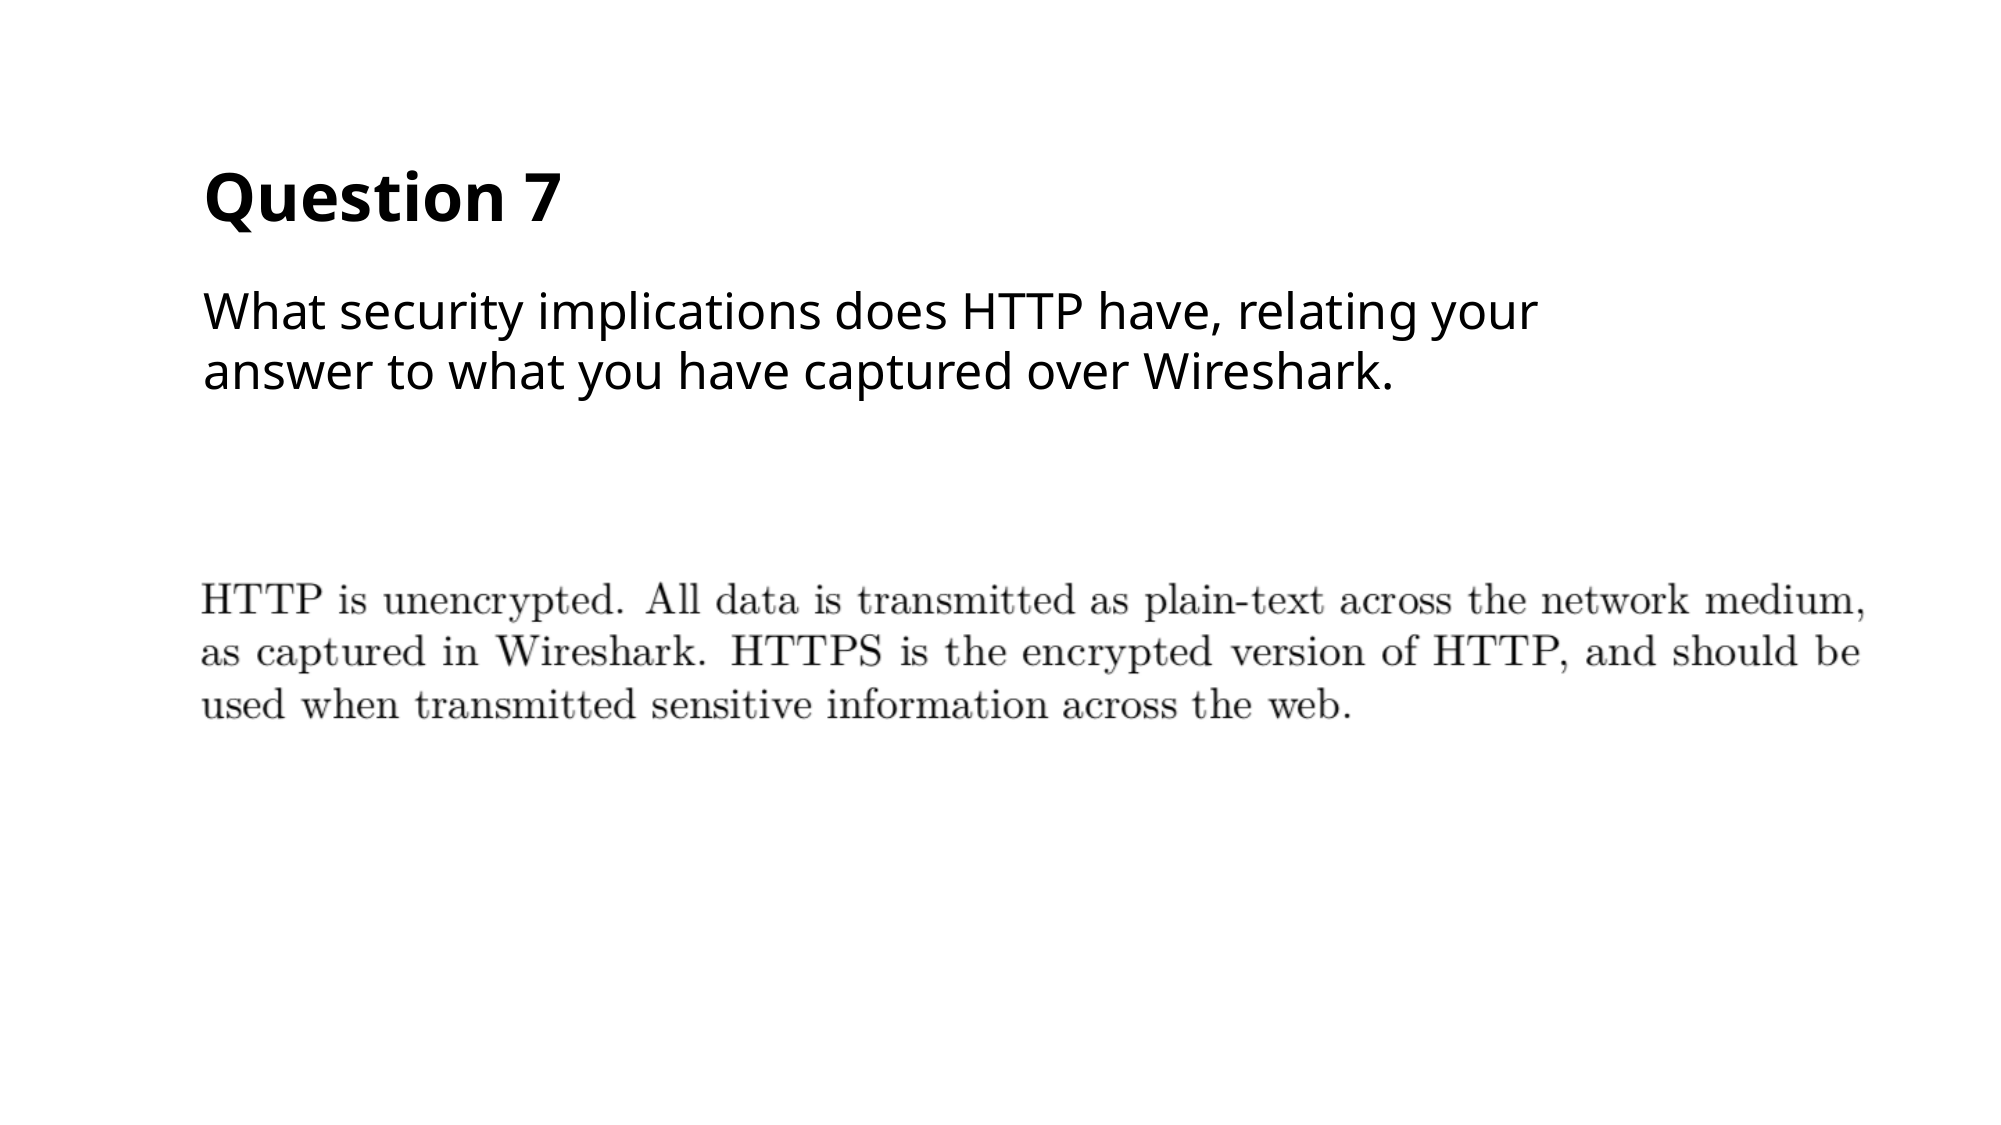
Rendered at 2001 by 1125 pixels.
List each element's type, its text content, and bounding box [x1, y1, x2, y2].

text_box Question 7 What security implications does HTTP have, relating your answer to what you have captured over Wireshark. [188, 147, 1735, 407]
picture [188, 569, 1889, 742]
